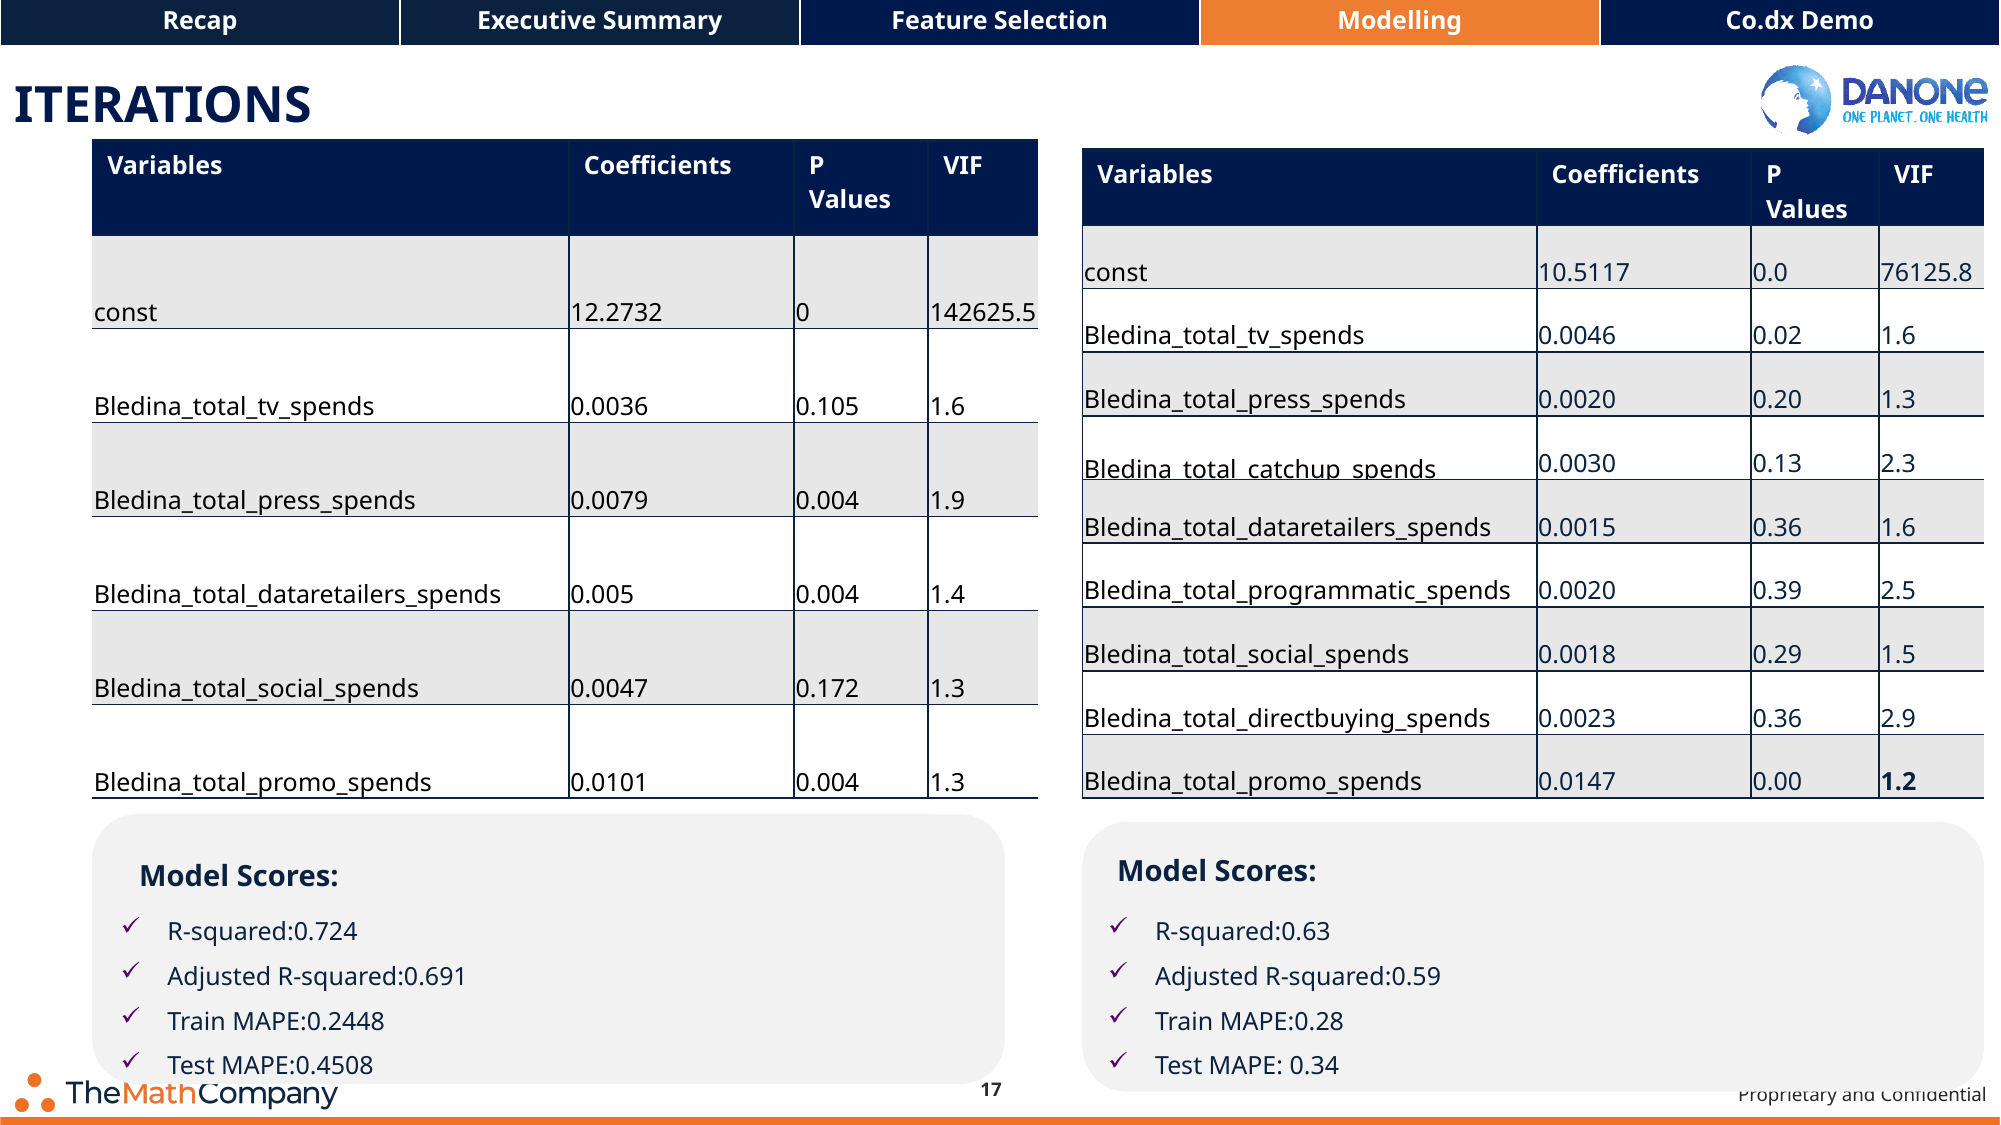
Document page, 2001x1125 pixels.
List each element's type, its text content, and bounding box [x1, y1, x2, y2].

table_cell 0.0023 [1538, 672, 1750, 734]
table_cell 2.5 [1880, 544, 1984, 606]
table_cell 0.0020 [1538, 353, 1750, 415]
text_box R-squared:0.63 Adjusted R-squared:0.59 Train MAPE:0.28 Test MAPE: 0.34 [1093, 893, 1622, 1125]
table_cell 0 [795, 236, 927, 328]
table_cell 1.6 [929, 329, 1038, 422]
table_cell 0.0046 [1538, 289, 1750, 351]
text_box Model Scores: [124, 849, 633, 935]
table_cell 0.20 [1752, 353, 1878, 415]
text_box [91, 813, 1006, 1086]
table_header Variables [92, 142, 568, 234]
picture [15, 1073, 338, 1112]
table_cell 142625.5 [929, 236, 1038, 328]
text_box ITERATIONS [0, 64, 1083, 140]
slide_number 17 [948, 1069, 1039, 1112]
table_cell 2.3 [1880, 417, 1984, 479]
table_header P Values [1752, 161, 1878, 224]
table_header Recap [1, 0, 399, 45]
table_header VIF [929, 142, 1038, 234]
table_cell 0.36 [1752, 480, 1878, 542]
table_cell 0.00 [1752, 735, 1878, 797]
text_box [1081, 820, 1986, 1093]
table_header Modelling [1201, 0, 1599, 45]
table_cell 0.13 [1752, 417, 1878, 479]
table_cell 1.4 [929, 517, 1038, 610]
table_cell 0.0147 [1538, 735, 1750, 797]
table_cell 1.6 [1880, 480, 1984, 542]
text_box Model Scores: [1102, 844, 1610, 893]
table_cell Bledina_total_social_spends [1083, 608, 1536, 670]
table_cell Bledina_total_promo_spends [1083, 735, 1536, 797]
table_cell 0.0036 [570, 329, 793, 422]
table_cell Bledina_total_programmatic_spends [1083, 544, 1536, 606]
picture [1622, 1117, 2000, 1125]
table_cell 0.02 [1752, 289, 1878, 351]
table_cell Bledina_total_tv_spends [1083, 289, 1536, 351]
table_cell const [1083, 226, 1536, 288]
table_cell Bledina_total_social_spends [92, 611, 568, 704]
picture [0, 1117, 1093, 1125]
table_cell Bledina_total_catchup_spends [1083, 417, 1536, 479]
footer Proprietary and Confidential [1699, 1075, 2000, 1118]
table_cell 1.2 [1880, 735, 1984, 797]
table_cell Bledina_total_tv_spends [92, 329, 568, 422]
table_cell 0.0079 [570, 423, 793, 516]
table_header Co.dx Demo [1601, 0, 1999, 45]
table_cell 0.0018 [1538, 608, 1750, 670]
table_cell 0.29 [1752, 608, 1878, 670]
table_cell 1.3 [1880, 353, 1984, 415]
table_cell 0.0047 [570, 611, 793, 704]
table_cell Bledina_total_directbuying_spends [1083, 672, 1536, 734]
table_header Coefficients [1538, 152, 1750, 224]
table_cell 1.9 [929, 423, 1038, 516]
table_header P Values [795, 142, 927, 234]
table_cell 0.39 [1752, 544, 1878, 606]
table_header Coefficients [570, 142, 793, 234]
table_header Variables [1083, 152, 1536, 224]
table_cell 0.004 [795, 423, 927, 516]
table_cell 0.004 [795, 517, 927, 610]
table_cell 0.105 [795, 329, 927, 422]
table_header Executive Summary [401, 0, 799, 45]
table_cell 0.36 [1752, 672, 1878, 734]
table_cell 0.0020 [1538, 544, 1750, 606]
table_cell 0.0030 [1538, 417, 1750, 479]
table_cell 1.3 [929, 611, 1038, 704]
table_cell Bledina_total_dataretailers_spends [92, 517, 568, 610]
table_cell Bledina_total_press_spends [92, 423, 568, 516]
table_header Feature Selection [801, 0, 1199, 45]
table_cell 0.0 [1752, 226, 1878, 288]
table_cell 0.005 [570, 517, 793, 610]
table_cell 76125.8 [1880, 226, 1984, 288]
table_cell 0.172 [795, 611, 927, 704]
picture [1736, 40, 2000, 161]
text_box R-squared:0.724 Adjusted R-squared:0.691 Train MAPE:0.2448 Test MAPE:0.4508 [105, 893, 635, 1088]
table_cell 2.9 [1880, 672, 1984, 734]
table_cell 12.2732 [570, 236, 793, 328]
table_cell 1.3 [929, 705, 1038, 797]
table_cell 0.004 [795, 705, 927, 797]
table_cell 0.0015 [1538, 480, 1750, 542]
table_cell 1.5 [1880, 608, 1984, 670]
table_cell 1.6 [1880, 289, 1984, 351]
table_cell 0.0101 [570, 705, 793, 797]
table_cell Bledina_total_dataretailers_spends [1083, 480, 1536, 542]
table_header VIF [1880, 161, 1984, 224]
table_cell Bledina_total_press_spends [1083, 353, 1536, 415]
table_cell Bledina_total_promo_spends [92, 705, 568, 797]
table_cell const [92, 236, 568, 328]
table_cell 10.5117 [1538, 226, 1750, 288]
